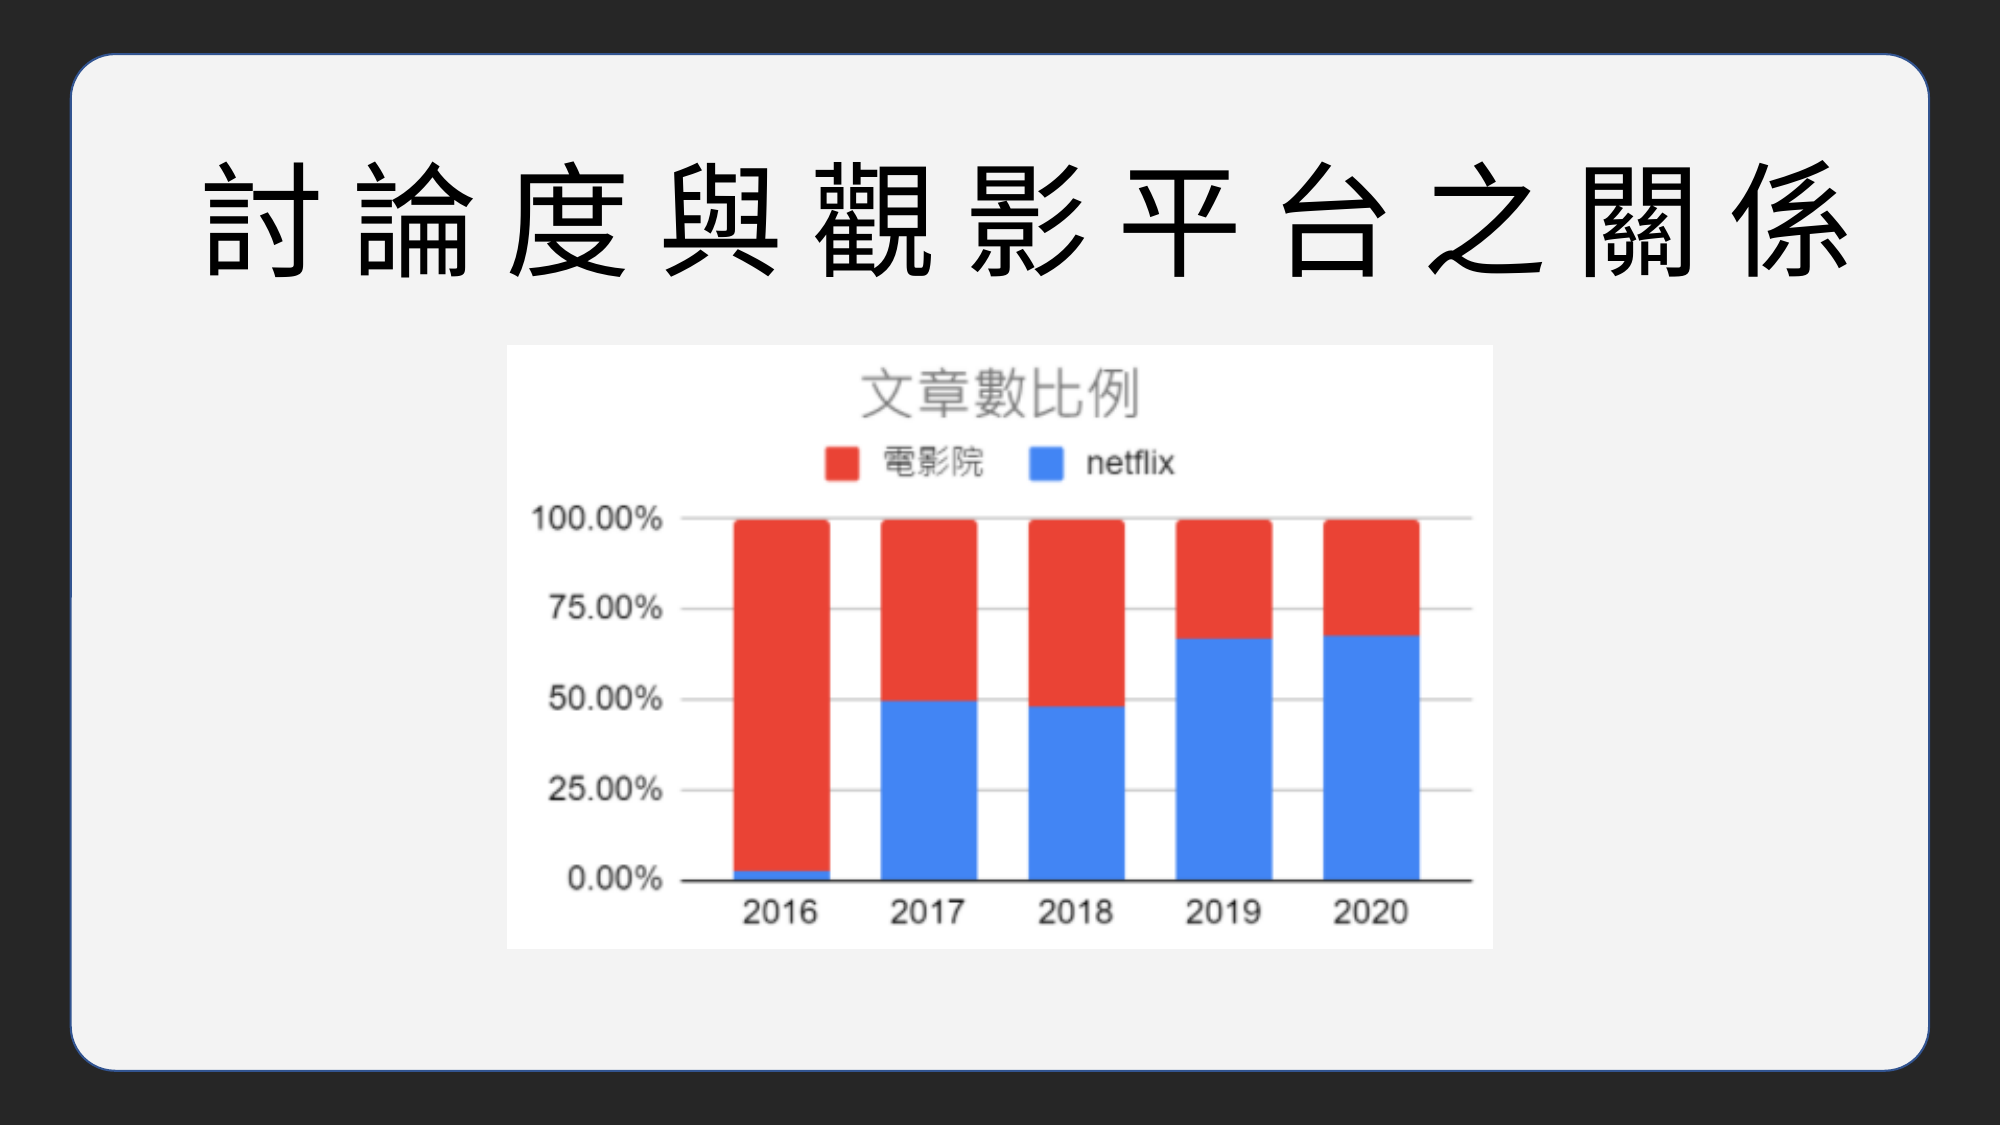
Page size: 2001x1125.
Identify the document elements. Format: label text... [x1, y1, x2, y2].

text_box 討 論 度 與 觀 影 平 台 之 關 係 [184, 134, 1898, 300]
text_box [69, 53, 1931, 1072]
picture [507, 345, 1493, 949]
